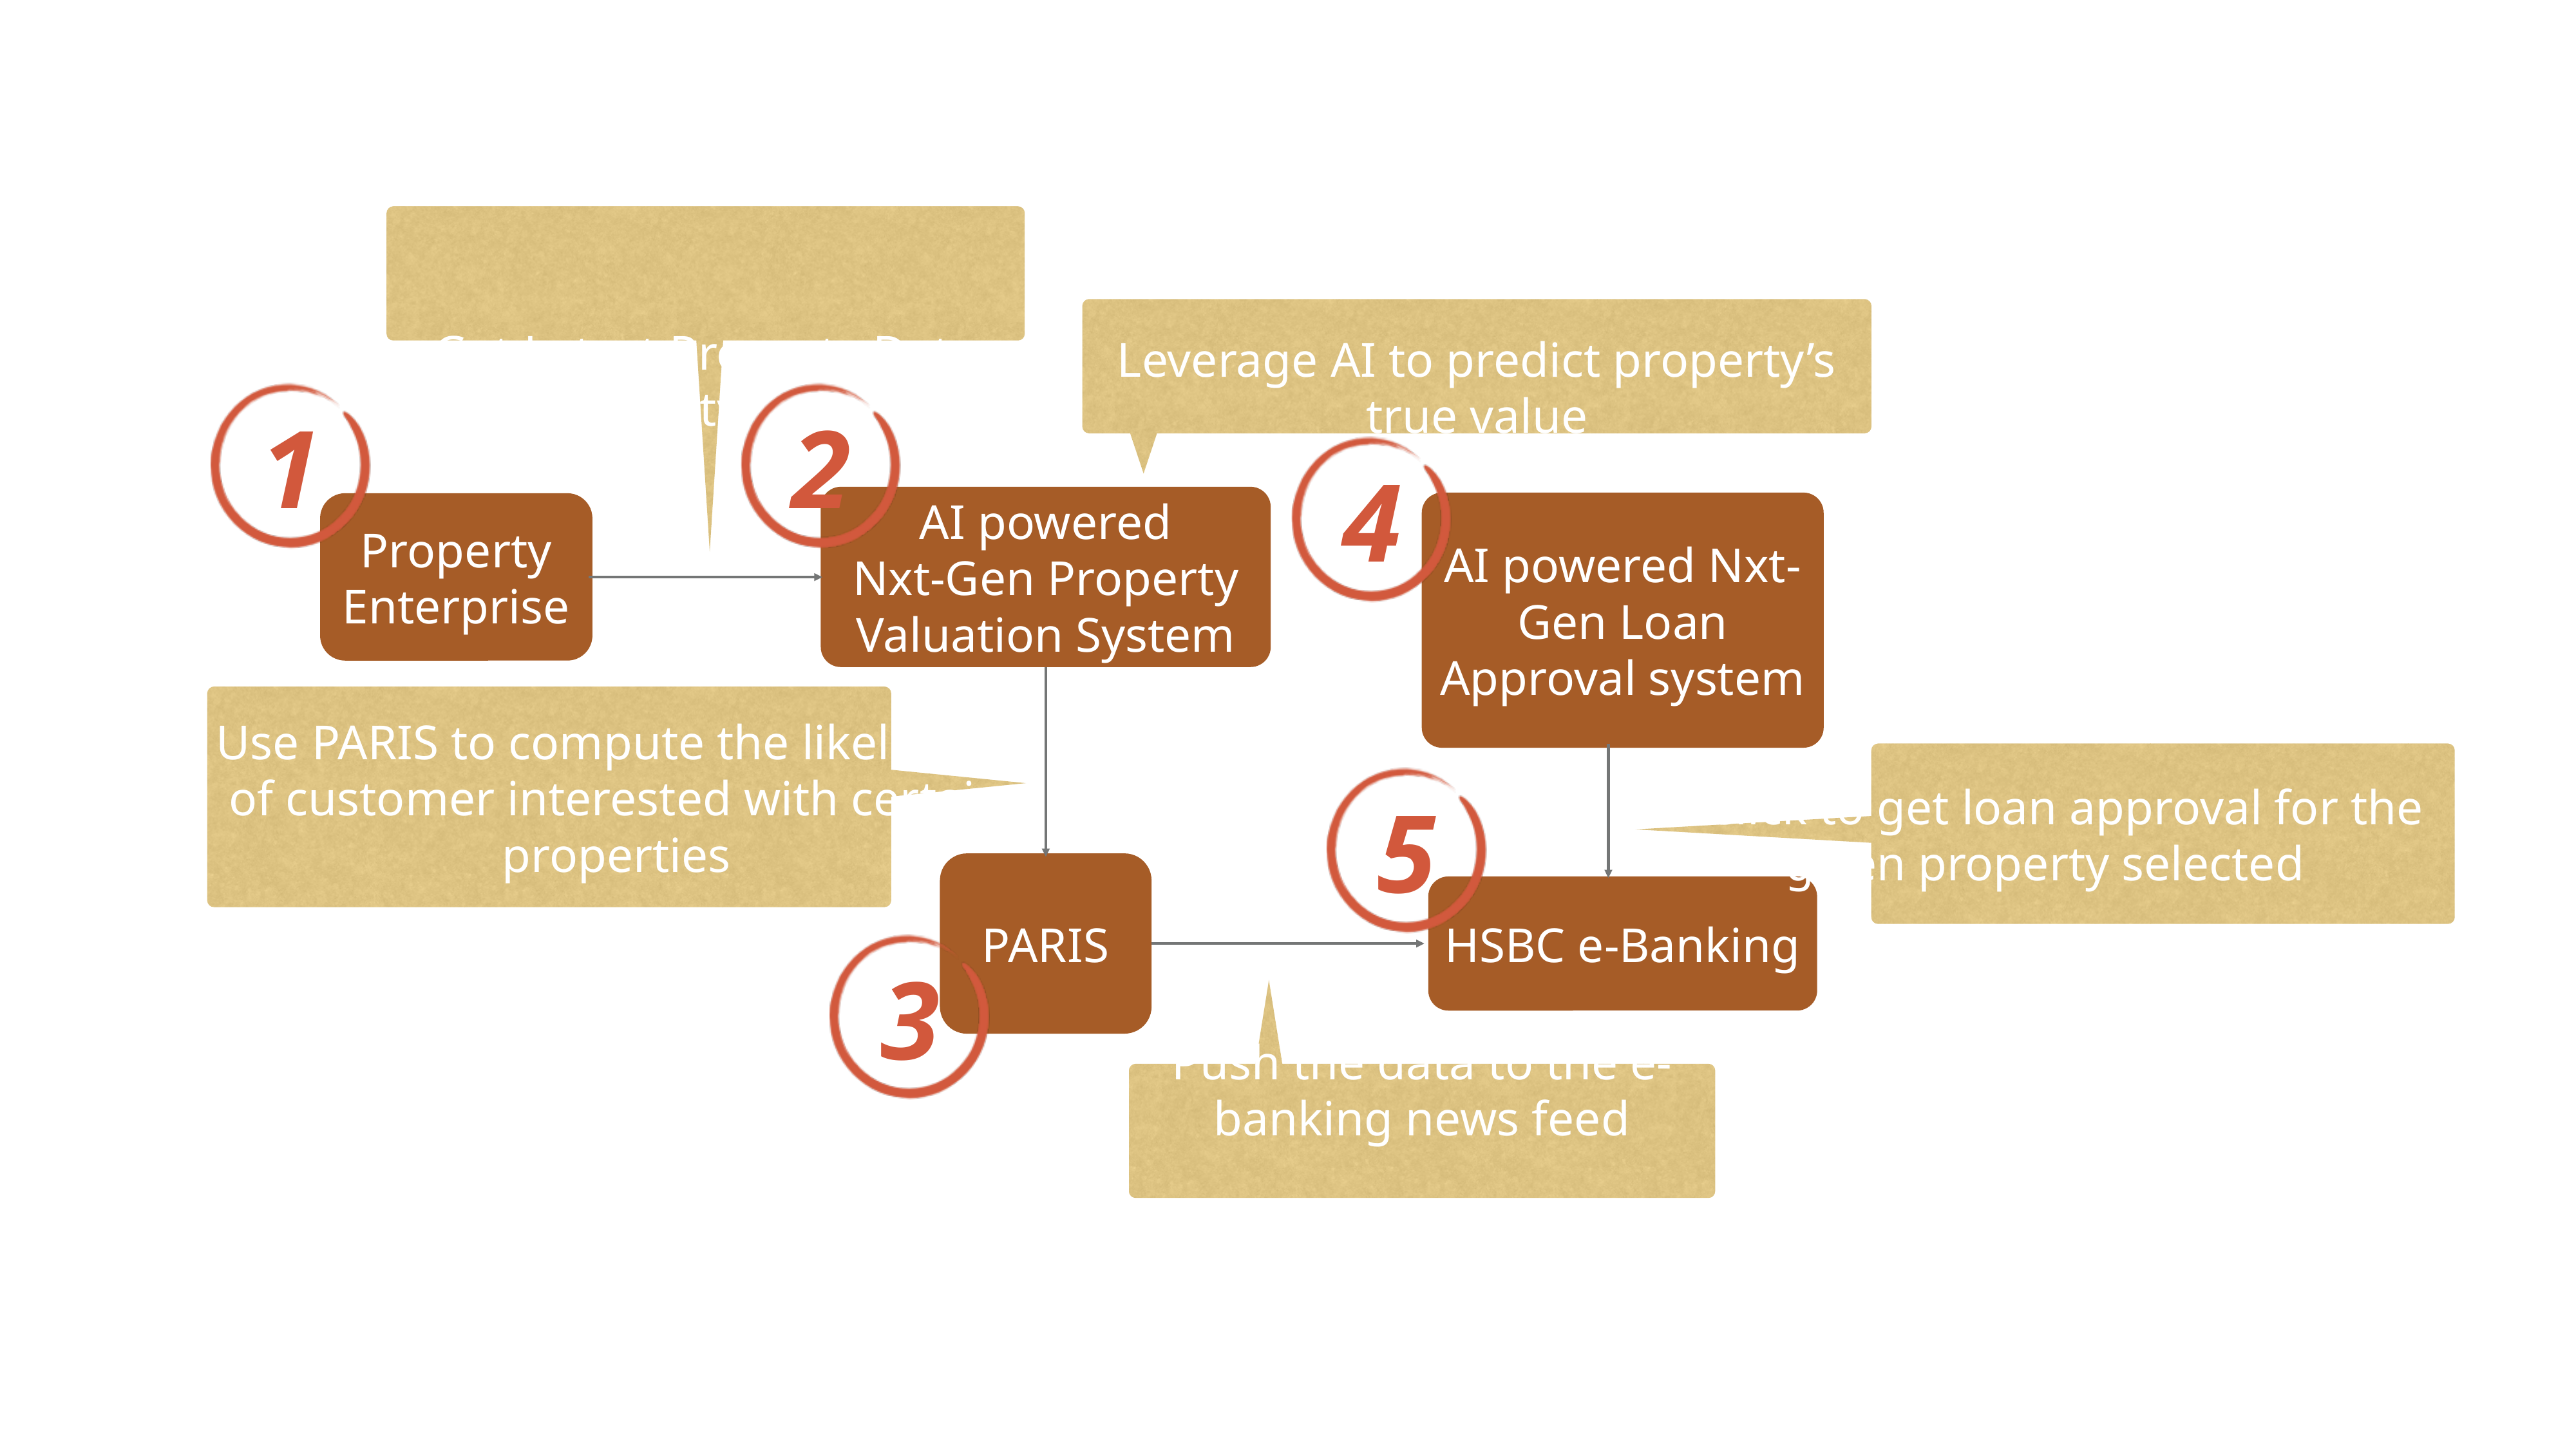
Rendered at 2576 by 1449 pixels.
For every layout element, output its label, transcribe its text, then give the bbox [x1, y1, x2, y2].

text_box Leverage AI to predict property’s true value [1082, 299, 1871, 474]
picture [210, 381, 372, 549]
picture [1326, 766, 1488, 934]
text_box HSBC e-Banking [1428, 876, 1817, 1011]
text_box Push the data to the e-banking news feed [1129, 980, 1716, 1198]
picture [740, 381, 903, 549]
text_box [589, 573, 822, 582]
text_box AI powered Nxt-Gen Property Valuation System [820, 486, 1271, 667]
picture [829, 933, 991, 1101]
text_box [1604, 743, 1613, 878]
text_box PARIS [940, 853, 1152, 1034]
text_box 1 Click to get loan approval for the given property selected [1635, 743, 2455, 924]
picture [1291, 435, 1454, 603]
text_box Property Enterprise [320, 493, 592, 661]
text_box Use PARIS to compute the likelihood of customer interested with certain properties [207, 687, 1027, 907]
text_box Get Latest Property Data from Property Enterprise [386, 206, 1025, 552]
text_box AI powered Nxt-Gen Loan Approval system [1421, 492, 1824, 748]
text_box [1151, 939, 1425, 948]
text_box [1041, 667, 1050, 857]
